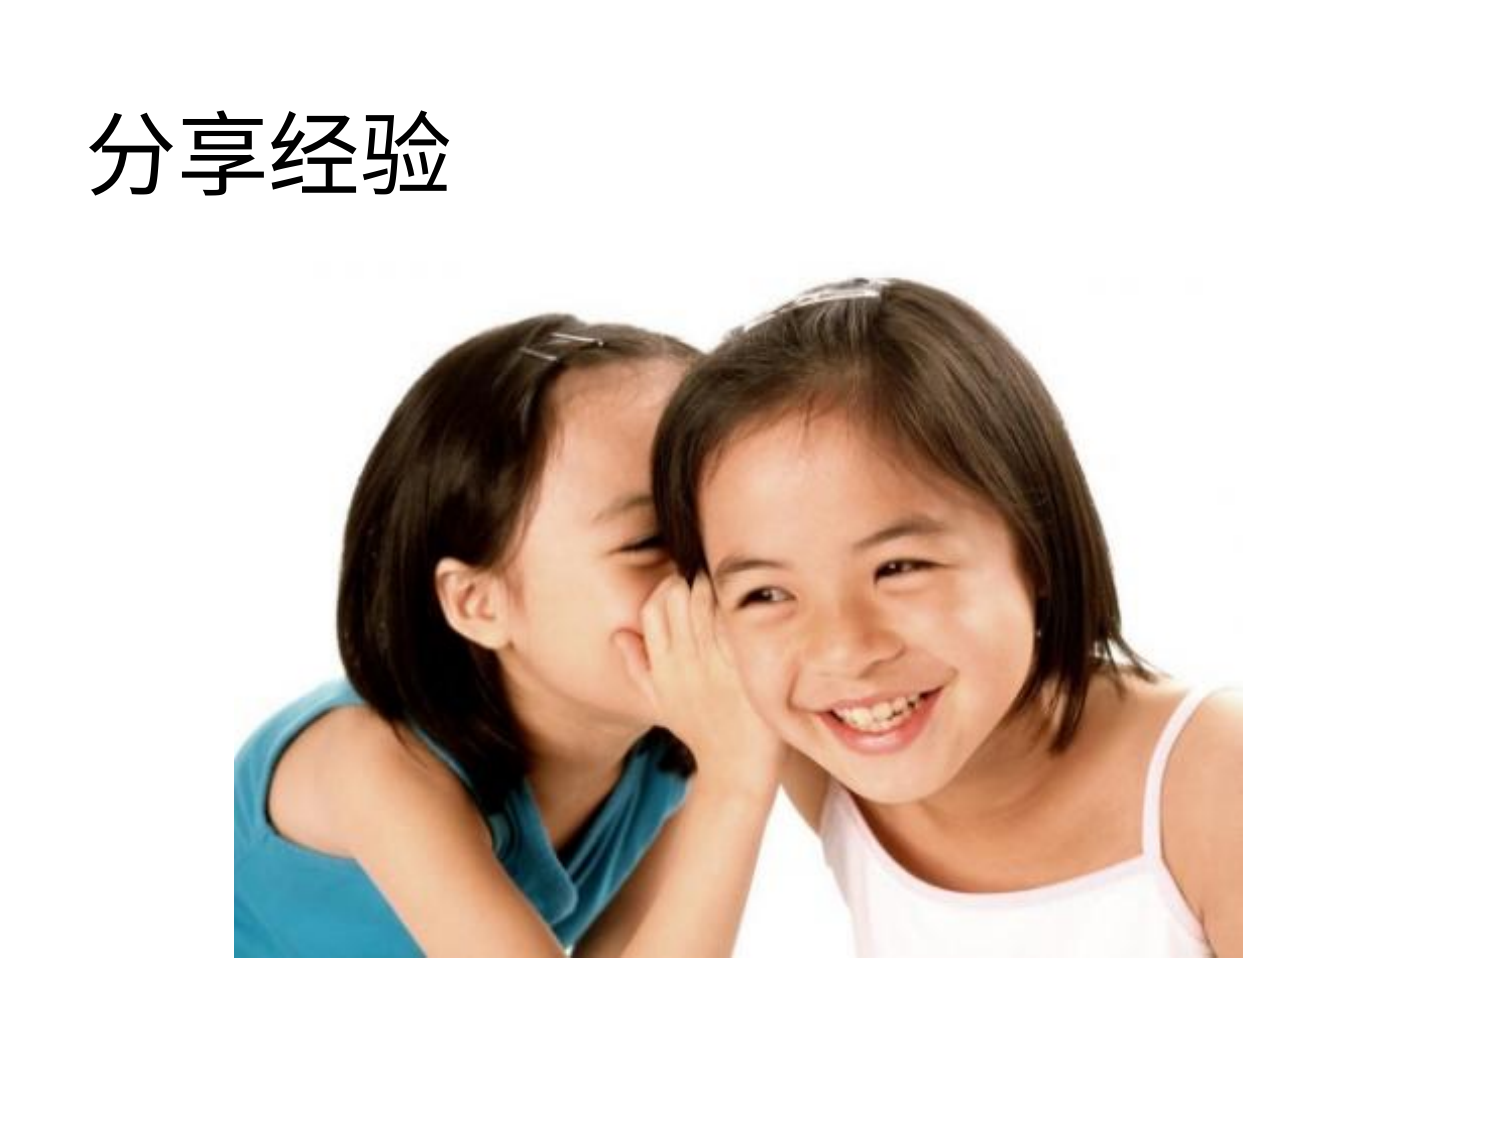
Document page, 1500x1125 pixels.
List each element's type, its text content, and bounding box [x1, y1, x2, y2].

picture [234, 245, 1243, 958]
title 分享经验 [70, 58, 1421, 247]
